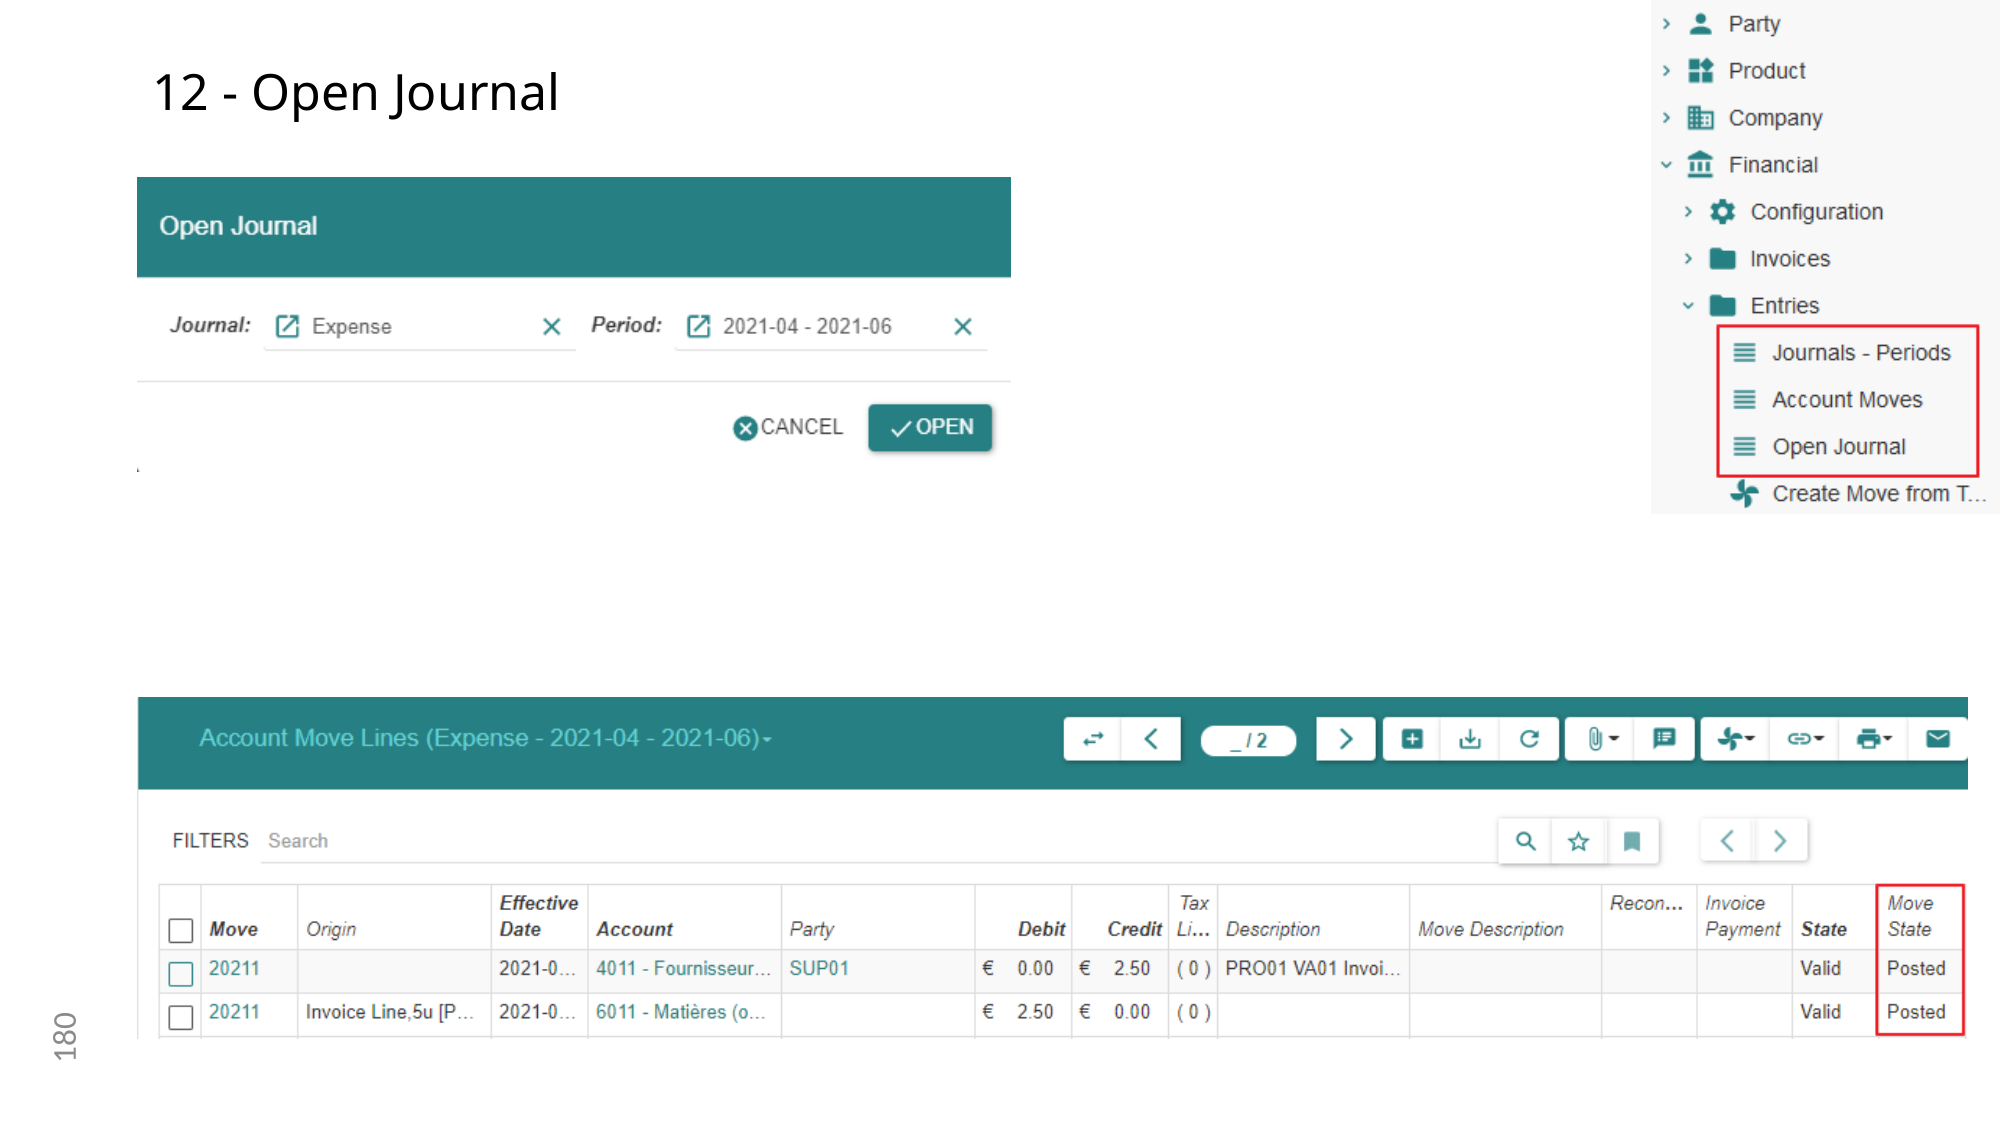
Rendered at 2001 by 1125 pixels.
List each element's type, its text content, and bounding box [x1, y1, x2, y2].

picture [137, 697, 1968, 1039]
slide_number 180 [32, 969, 93, 1108]
picture [1651, 0, 2000, 515]
title 12 - Open Journal [137, 59, 1651, 136]
picture [137, 177, 1011, 472]
